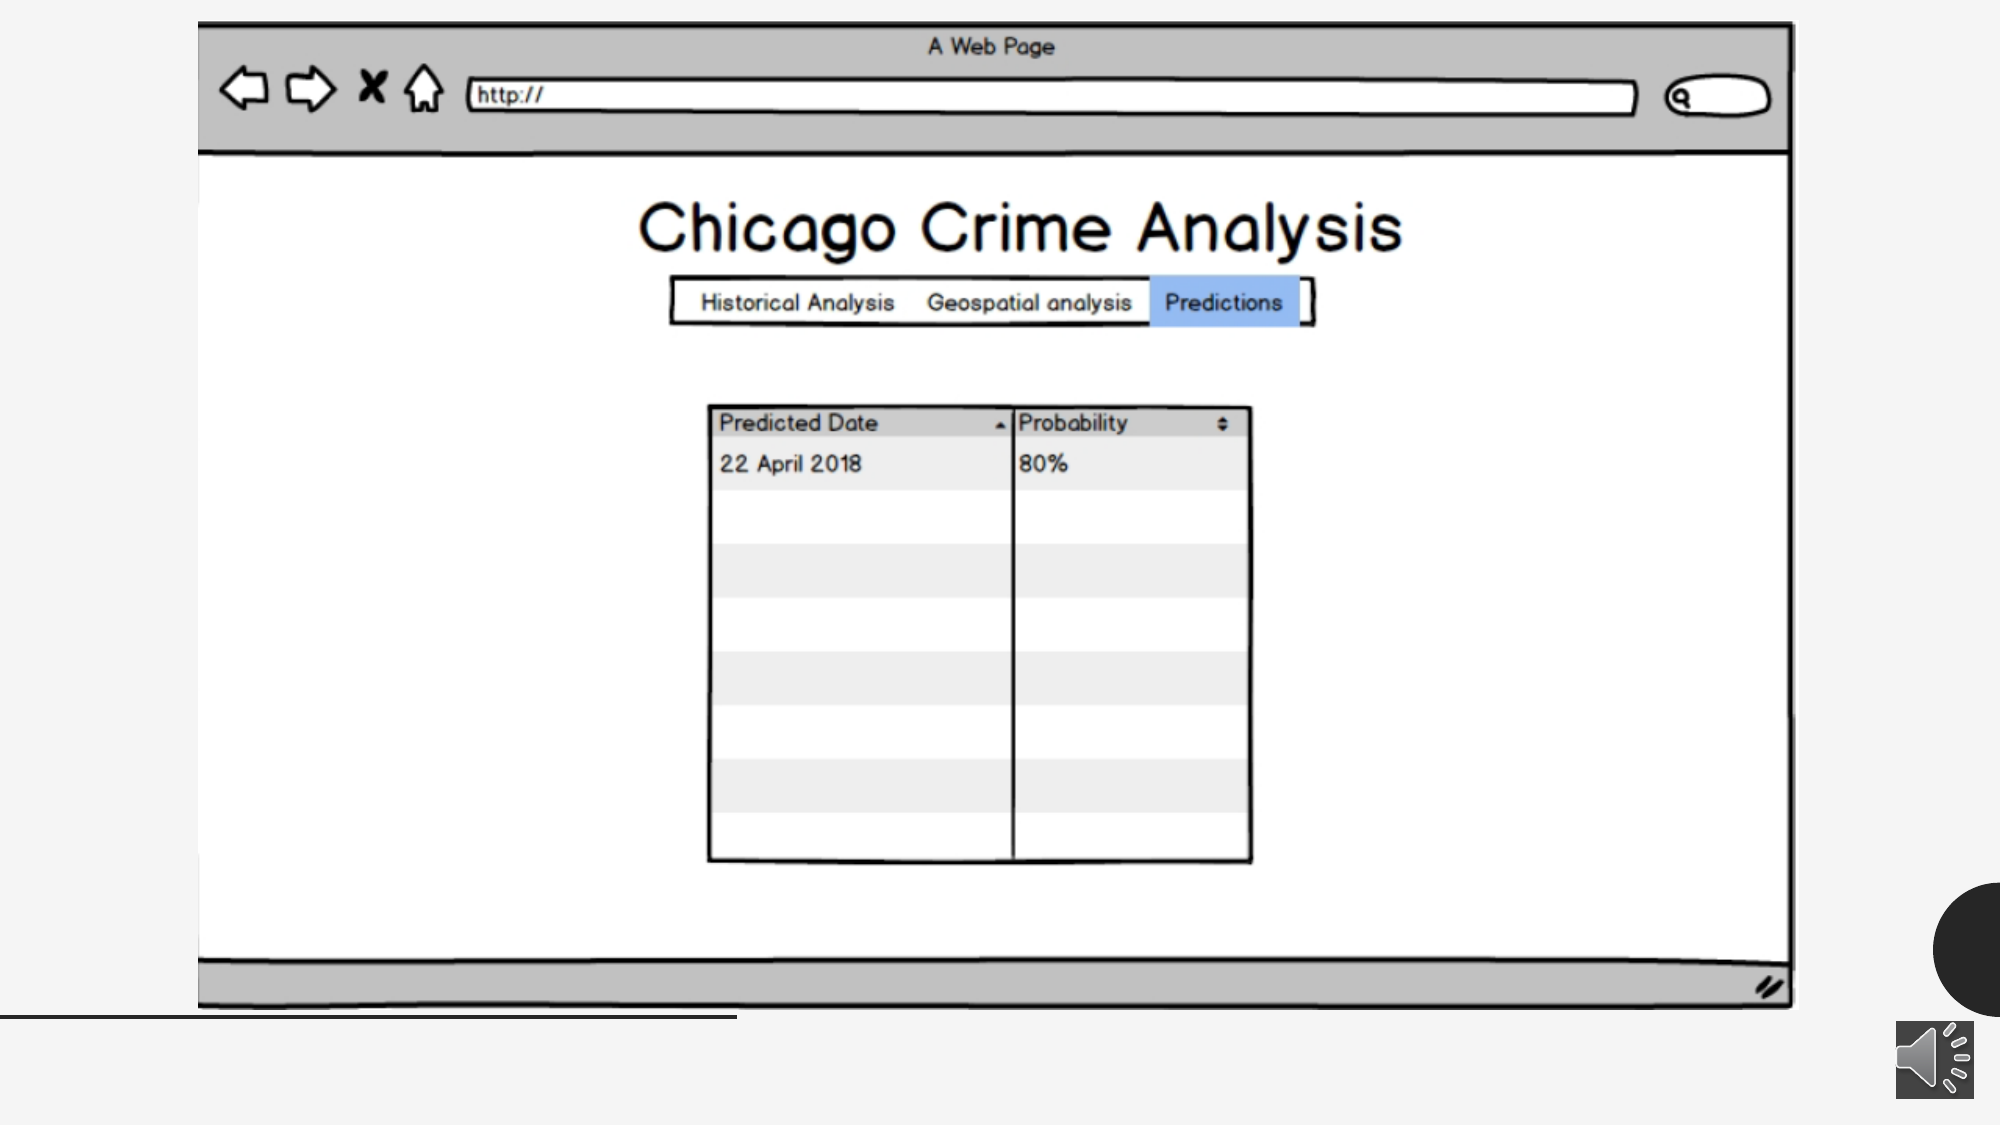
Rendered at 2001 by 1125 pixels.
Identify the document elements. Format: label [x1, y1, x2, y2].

picture [1894, 1019, 1975, 1100]
picture [198, 20, 1799, 1010]
